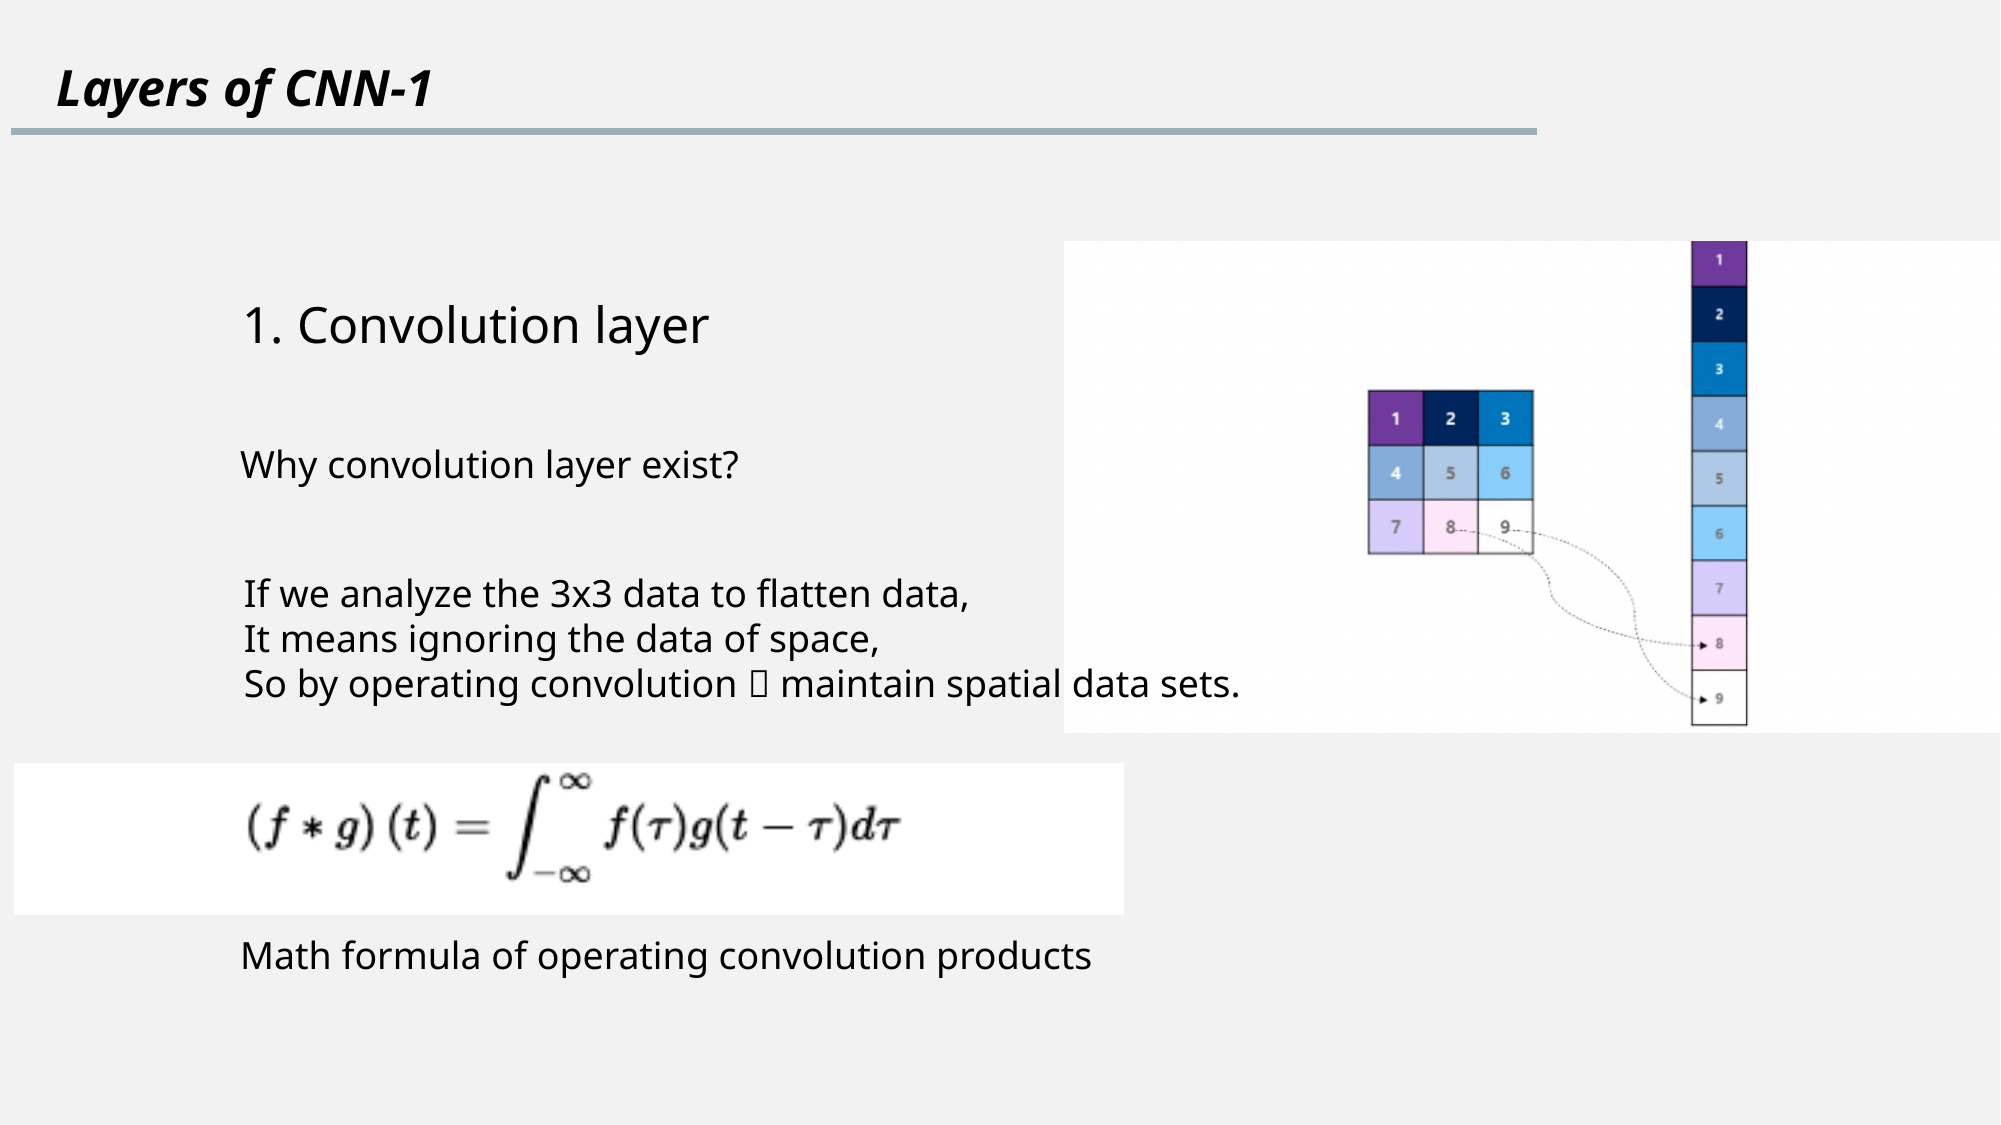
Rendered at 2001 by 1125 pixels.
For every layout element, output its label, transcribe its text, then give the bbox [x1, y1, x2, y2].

text_box 1. Convolution layer [227, 286, 739, 361]
text_box Layers of CNN-1 [41, 49, 450, 124]
text_box Math formula of operating convolution products [225, 924, 1108, 985]
picture [14, 763, 1124, 915]
text_box If we analyze the 3x3 data to flatten data, It means ignoring the data of space, So by operating convolution  maintain spatial data sets. [229, 562, 1064, 713]
picture [1064, 241, 2000, 733]
text_box Why convolution layer exist? [225, 434, 755, 494]
